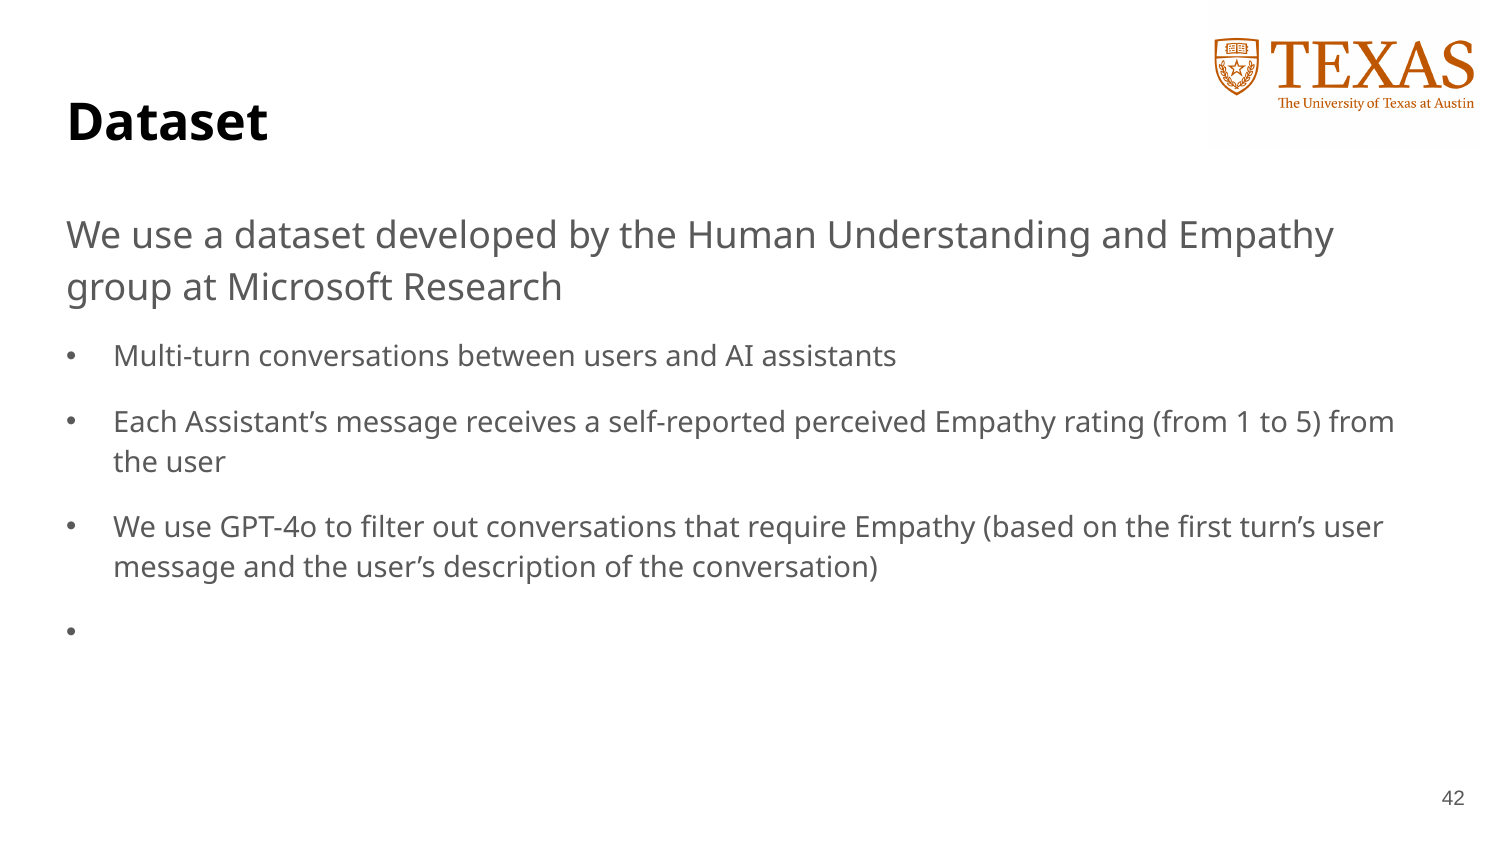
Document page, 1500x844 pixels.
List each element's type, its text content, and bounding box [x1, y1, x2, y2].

picture [1209, 0, 1480, 150]
title Dataset [51, 72, 1449, 167]
list We use a dataset developed by the Human Understanding and Empathy group at Microsoft Research Multi-turn conversations between users and AI assistants Each Assistant’s message receives a self-reported perceived Empathy rating (from 1 to 5) from the user We use GPT-4o to filter out conversations that require Empathy (based on the first turn’s user message and the user’s description of the conversation) After filtering, we are left with 211 conversations, with an average turn of 4.8 (SD=3.0) [51, 189, 1449, 750]
slide_number 42 [1389, 764, 1480, 830]
